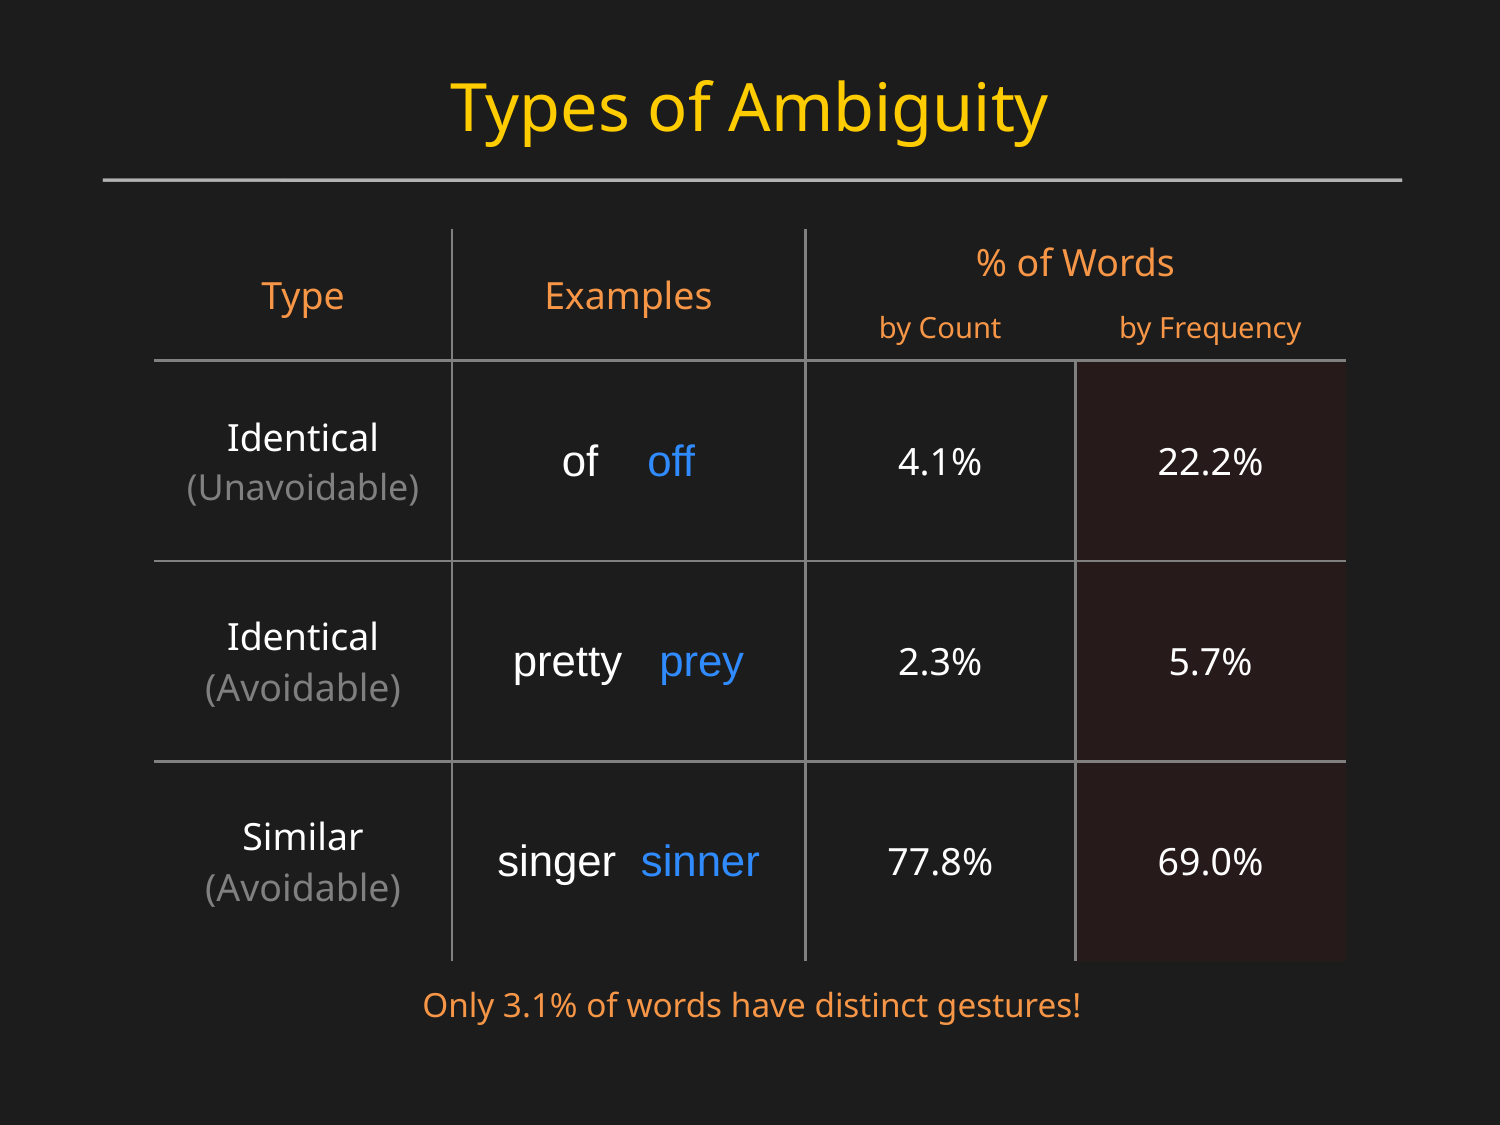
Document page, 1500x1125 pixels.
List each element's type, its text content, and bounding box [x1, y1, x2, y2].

table_header Type [154, 229, 451, 359]
table_cell Similar (Avoidable) [154, 763, 451, 961]
table_cell Identical (Avoidable) [154, 562, 451, 760]
table_header % of Words [807, 229, 1346, 295]
table_cell 4.1% [807, 362, 1074, 560]
table_cell by Count [807, 295, 1075, 359]
table_cell 22.2% [1077, 362, 1346, 560]
title Types of Ambiguity [112, 36, 1388, 174]
table_cell by Frequency [1075, 295, 1346, 359]
table_cell 69.0% [1077, 763, 1346, 961]
table_cell 2.3% [807, 562, 1074, 760]
table_cell 77.8% [807, 763, 1074, 961]
table_cell singer sinner [453, 763, 804, 961]
table_cell pretty prey [453, 562, 804, 760]
table_cell Identical (Unavoidable) [154, 362, 451, 560]
table_cell of off [453, 362, 804, 560]
table_cell 5.7% [1077, 562, 1346, 760]
text_box Only 3.1% of words have distinct gestures! [102, 976, 1402, 1032]
table_header Examples [453, 229, 804, 359]
